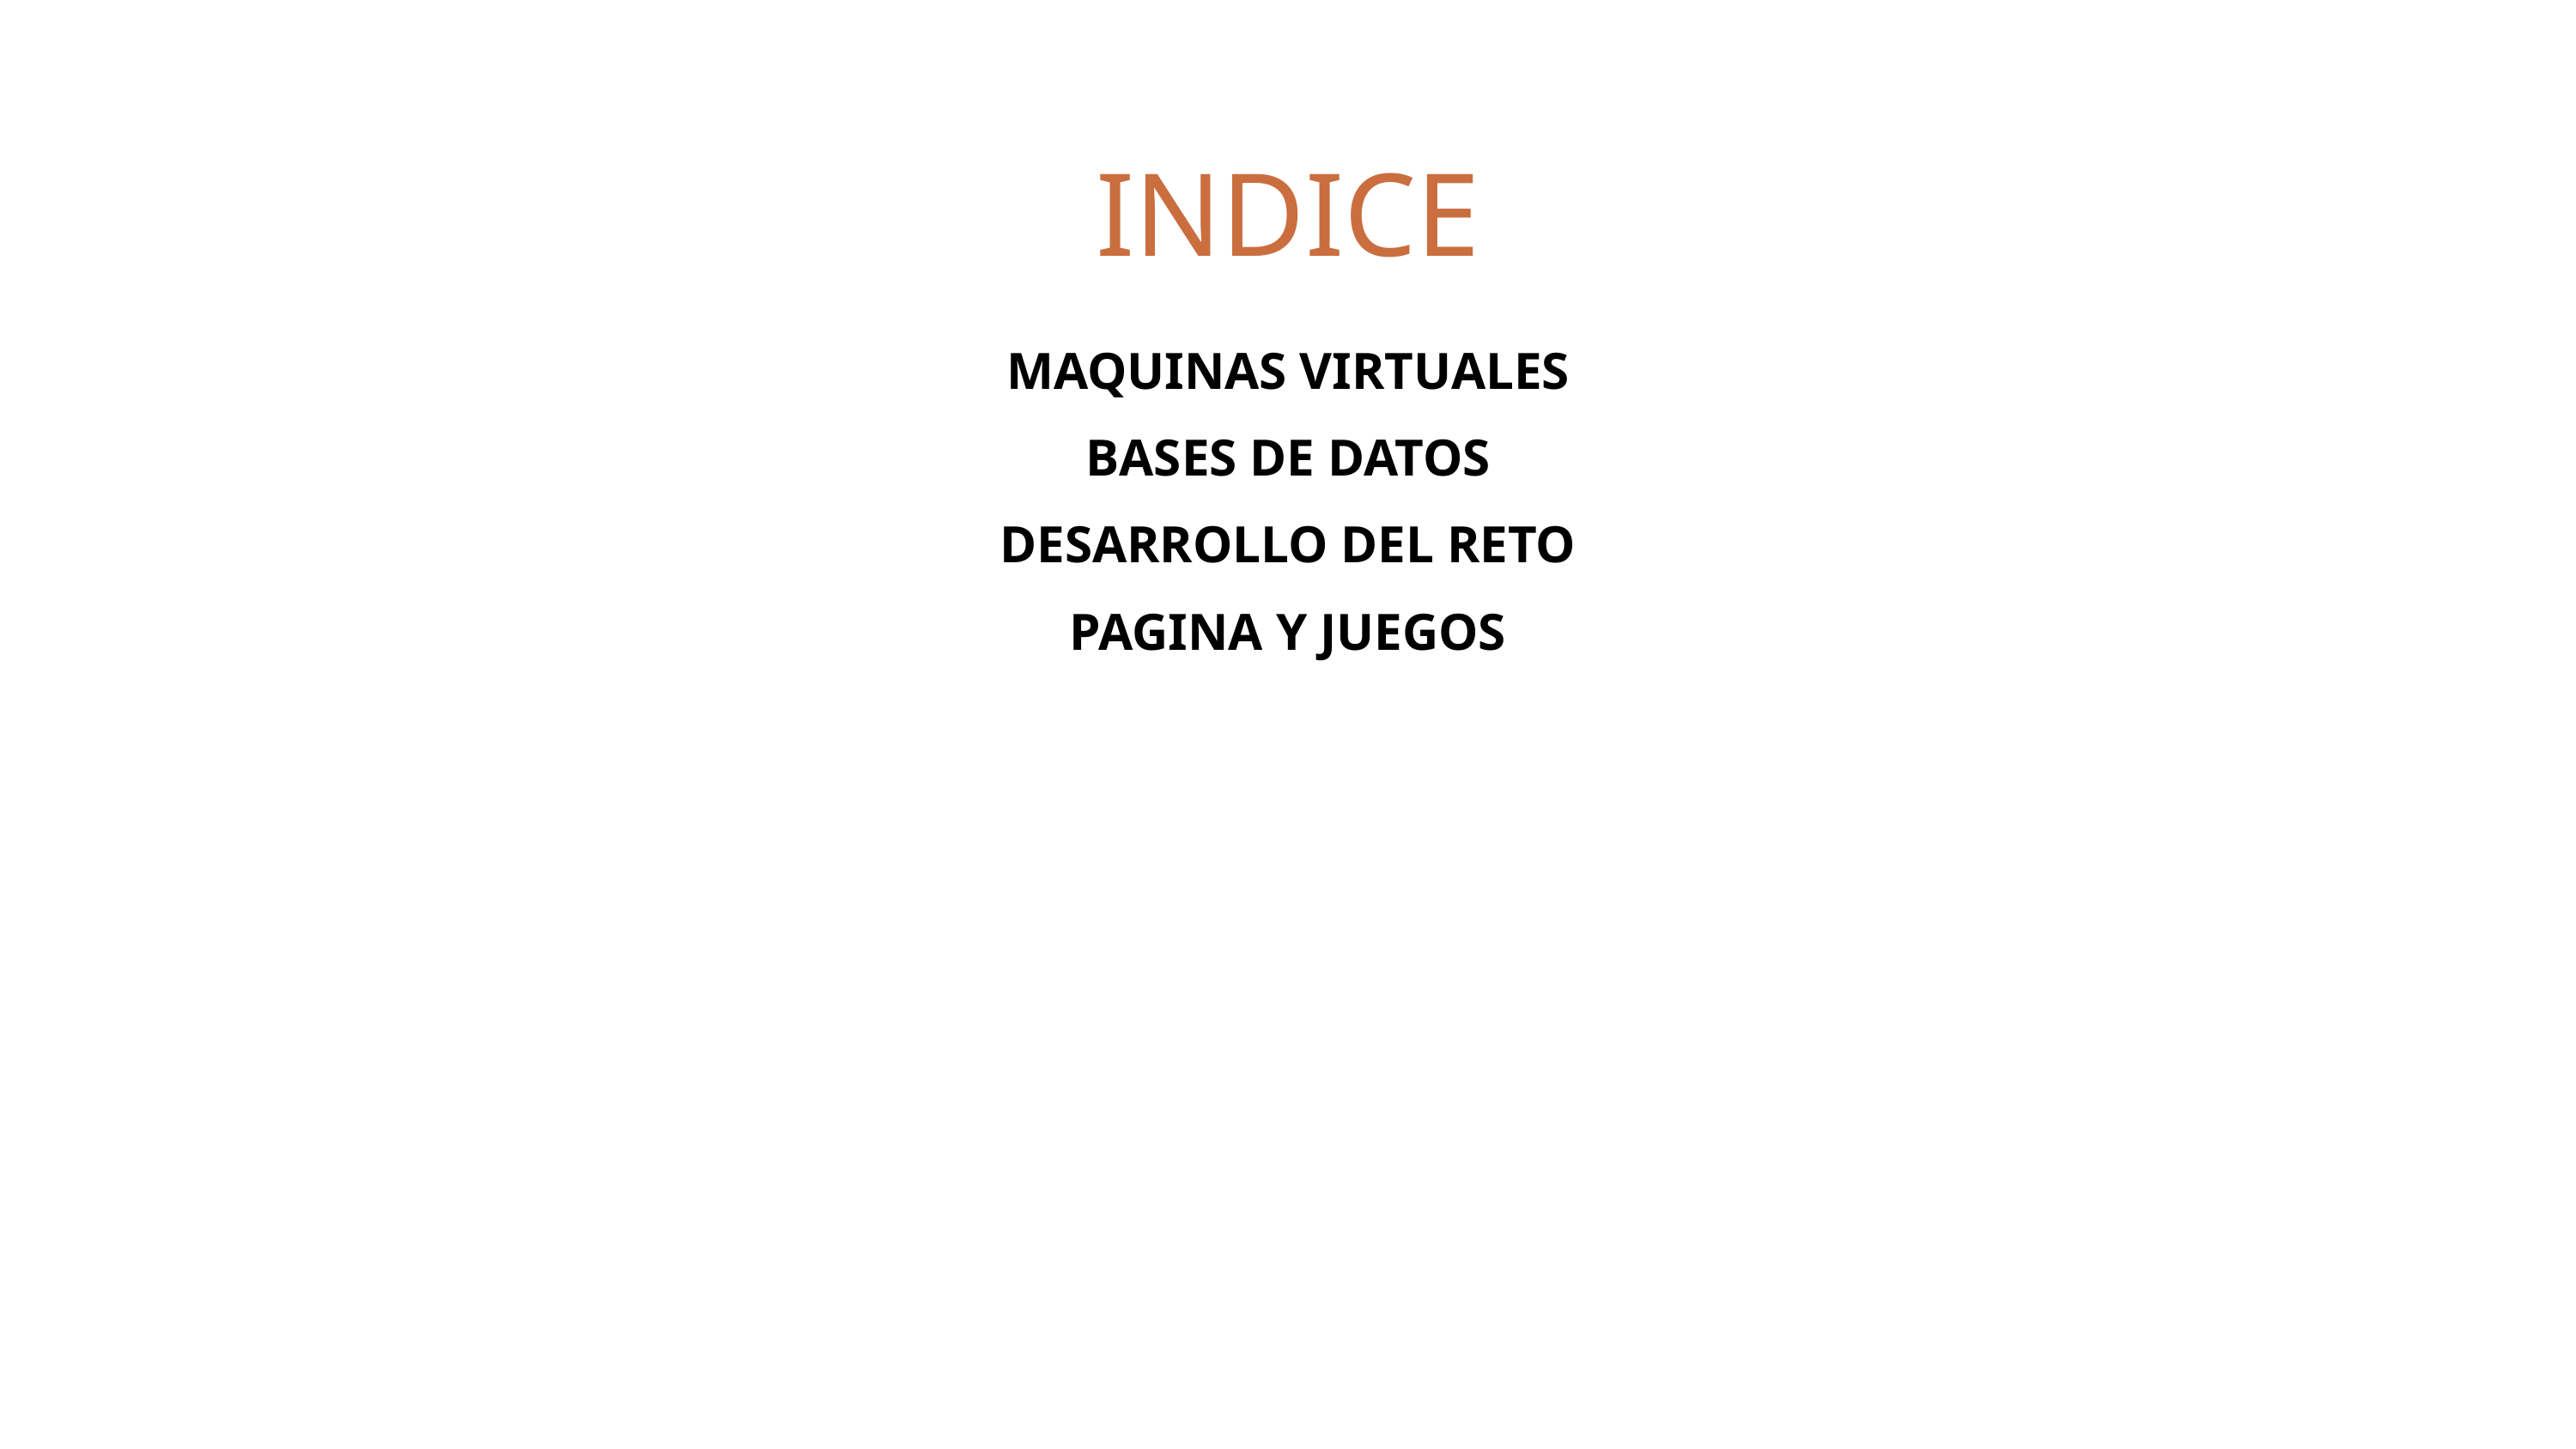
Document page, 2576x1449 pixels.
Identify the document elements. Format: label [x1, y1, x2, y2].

text_box [553, 144, 2023, 656]
